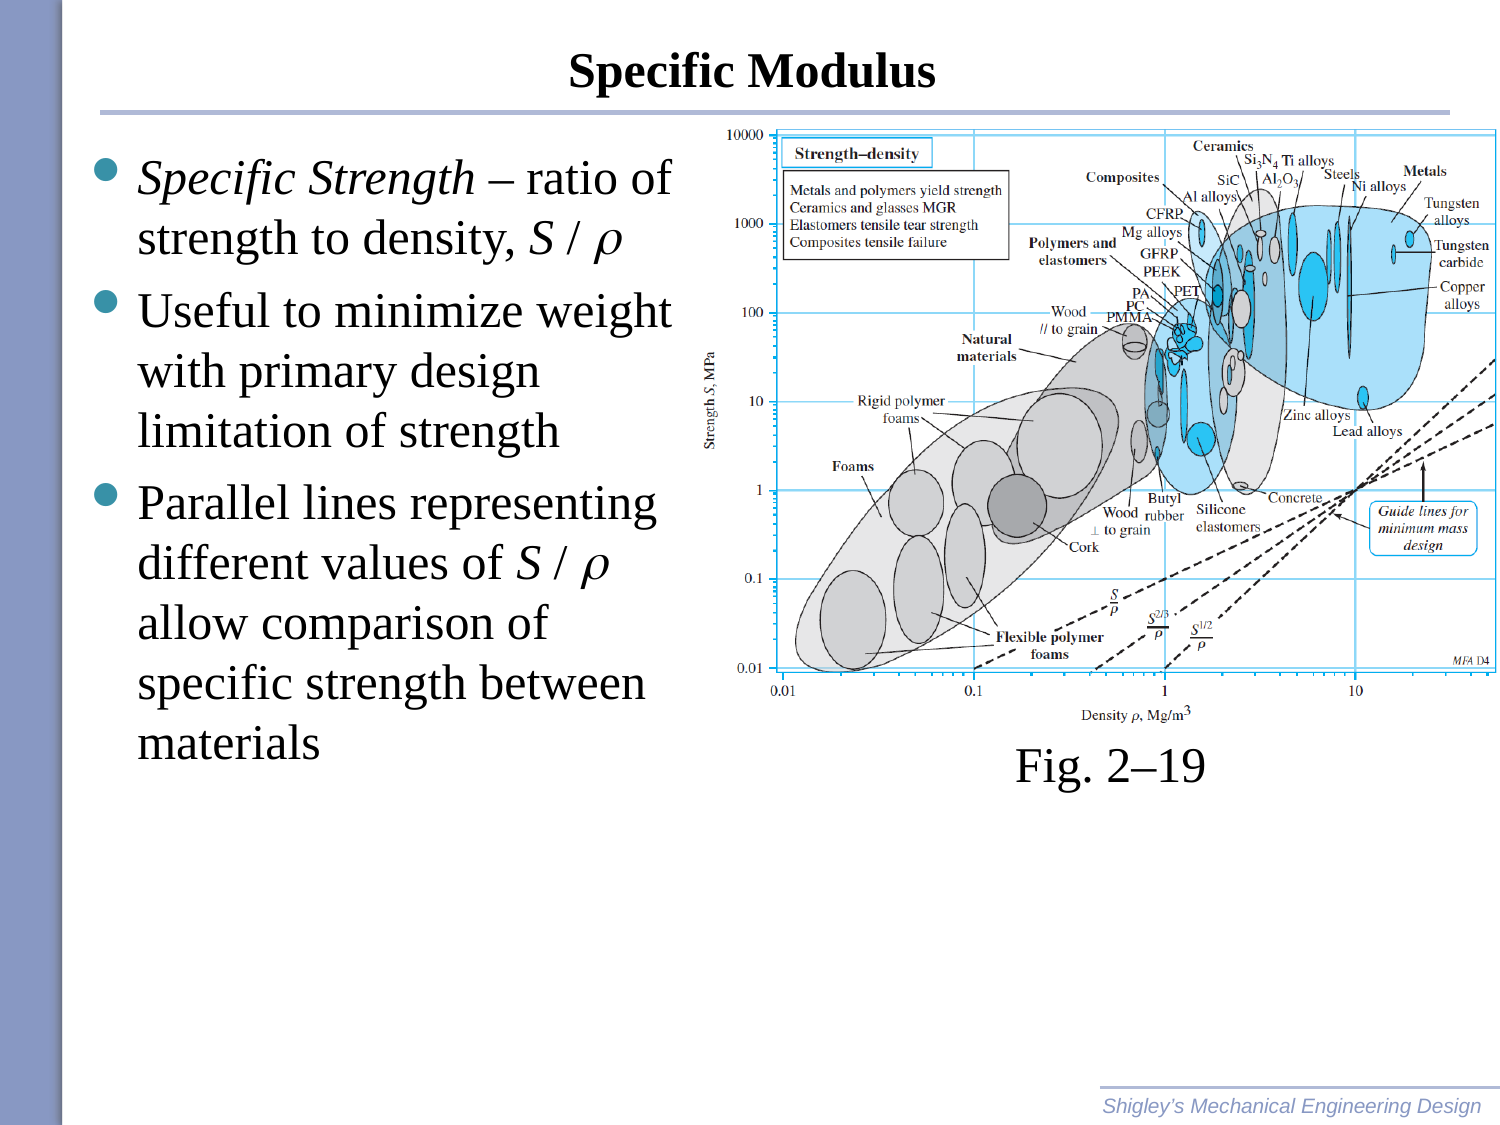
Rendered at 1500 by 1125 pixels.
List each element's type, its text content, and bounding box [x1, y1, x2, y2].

text_box Fig. 2–19 [999, 734, 1275, 800]
footer Shigley’s Mechanical Engineering Design [1087, 1074, 1500, 1125]
title Specific Modulus [137, 30, 1368, 106]
list Specific Strength – ratio of strength to density, S / r Useful to minimize weight with primary design limitation of strength Parallel lines representing different values of S / r allow comparison of specific strength between materials [62, 137, 725, 1125]
picture [692, 119, 1500, 726]
